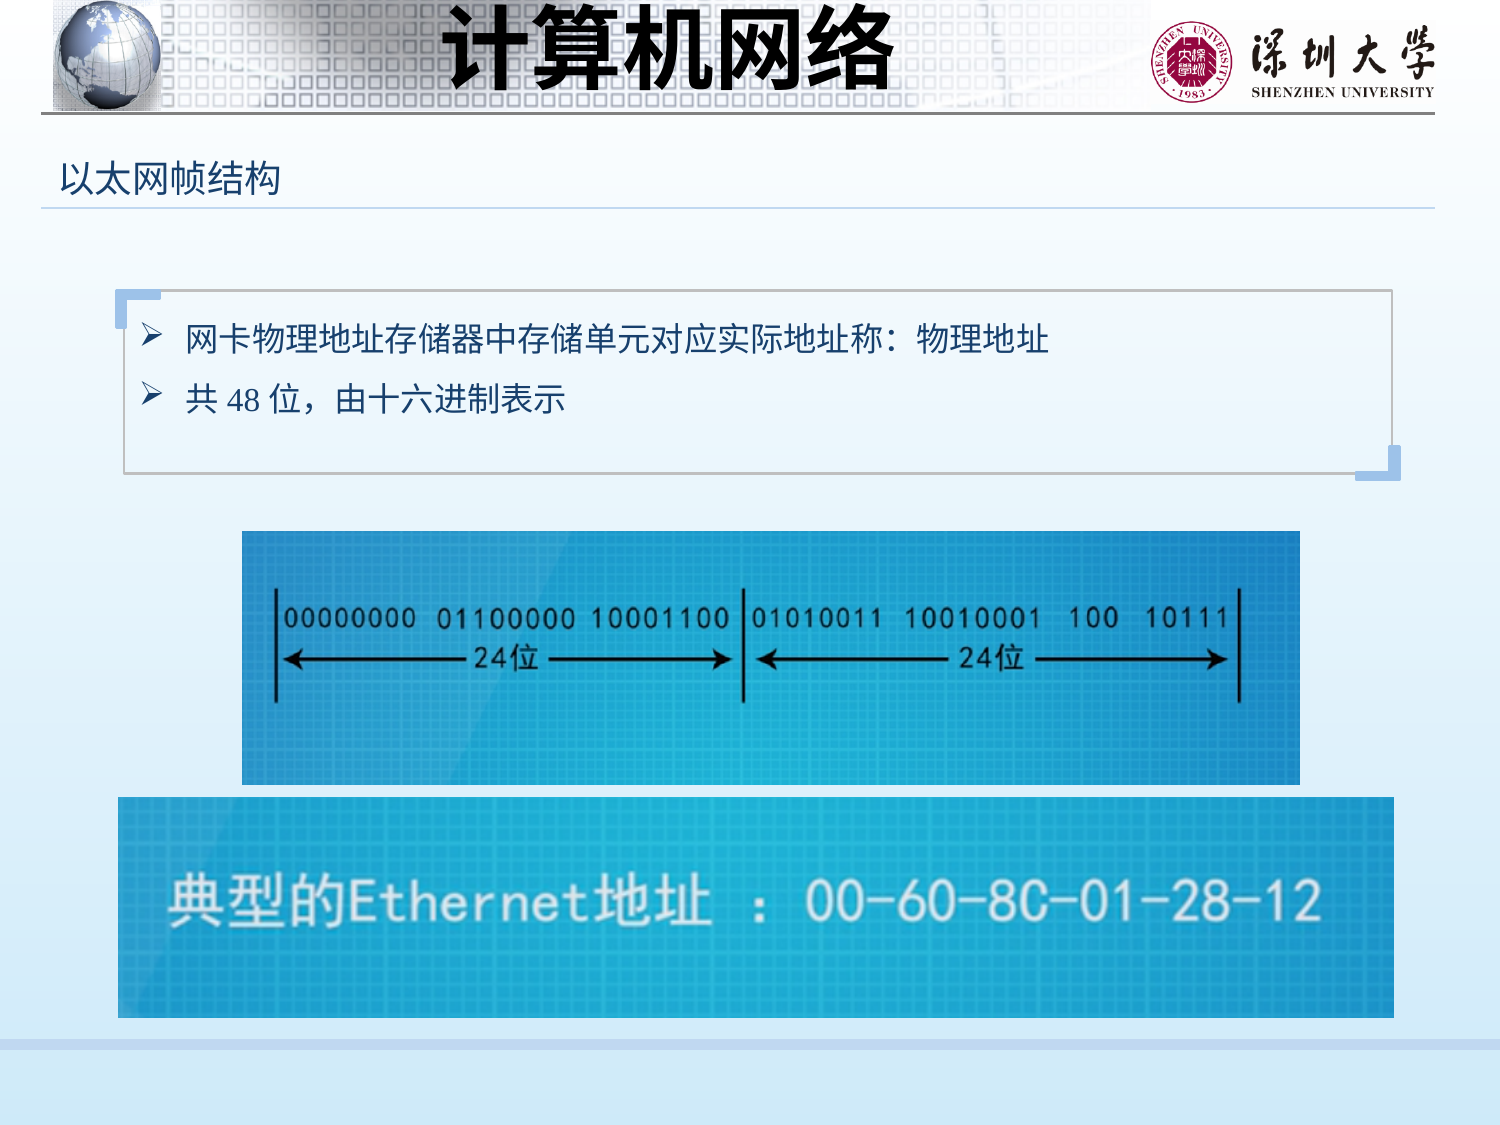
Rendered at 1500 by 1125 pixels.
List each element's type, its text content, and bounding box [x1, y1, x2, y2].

picture [53, 0, 1436, 111]
picture [118, 797, 1395, 1018]
text_box 以太网帧结构 [42, 125, 298, 208]
picture [241, 531, 1300, 786]
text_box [115, 290, 1401, 481]
text_box 网卡物理地址存储器中存储单元对应实际地址称：物理地址 共48位，由十六进制表示 [123, 487, 1376, 610]
